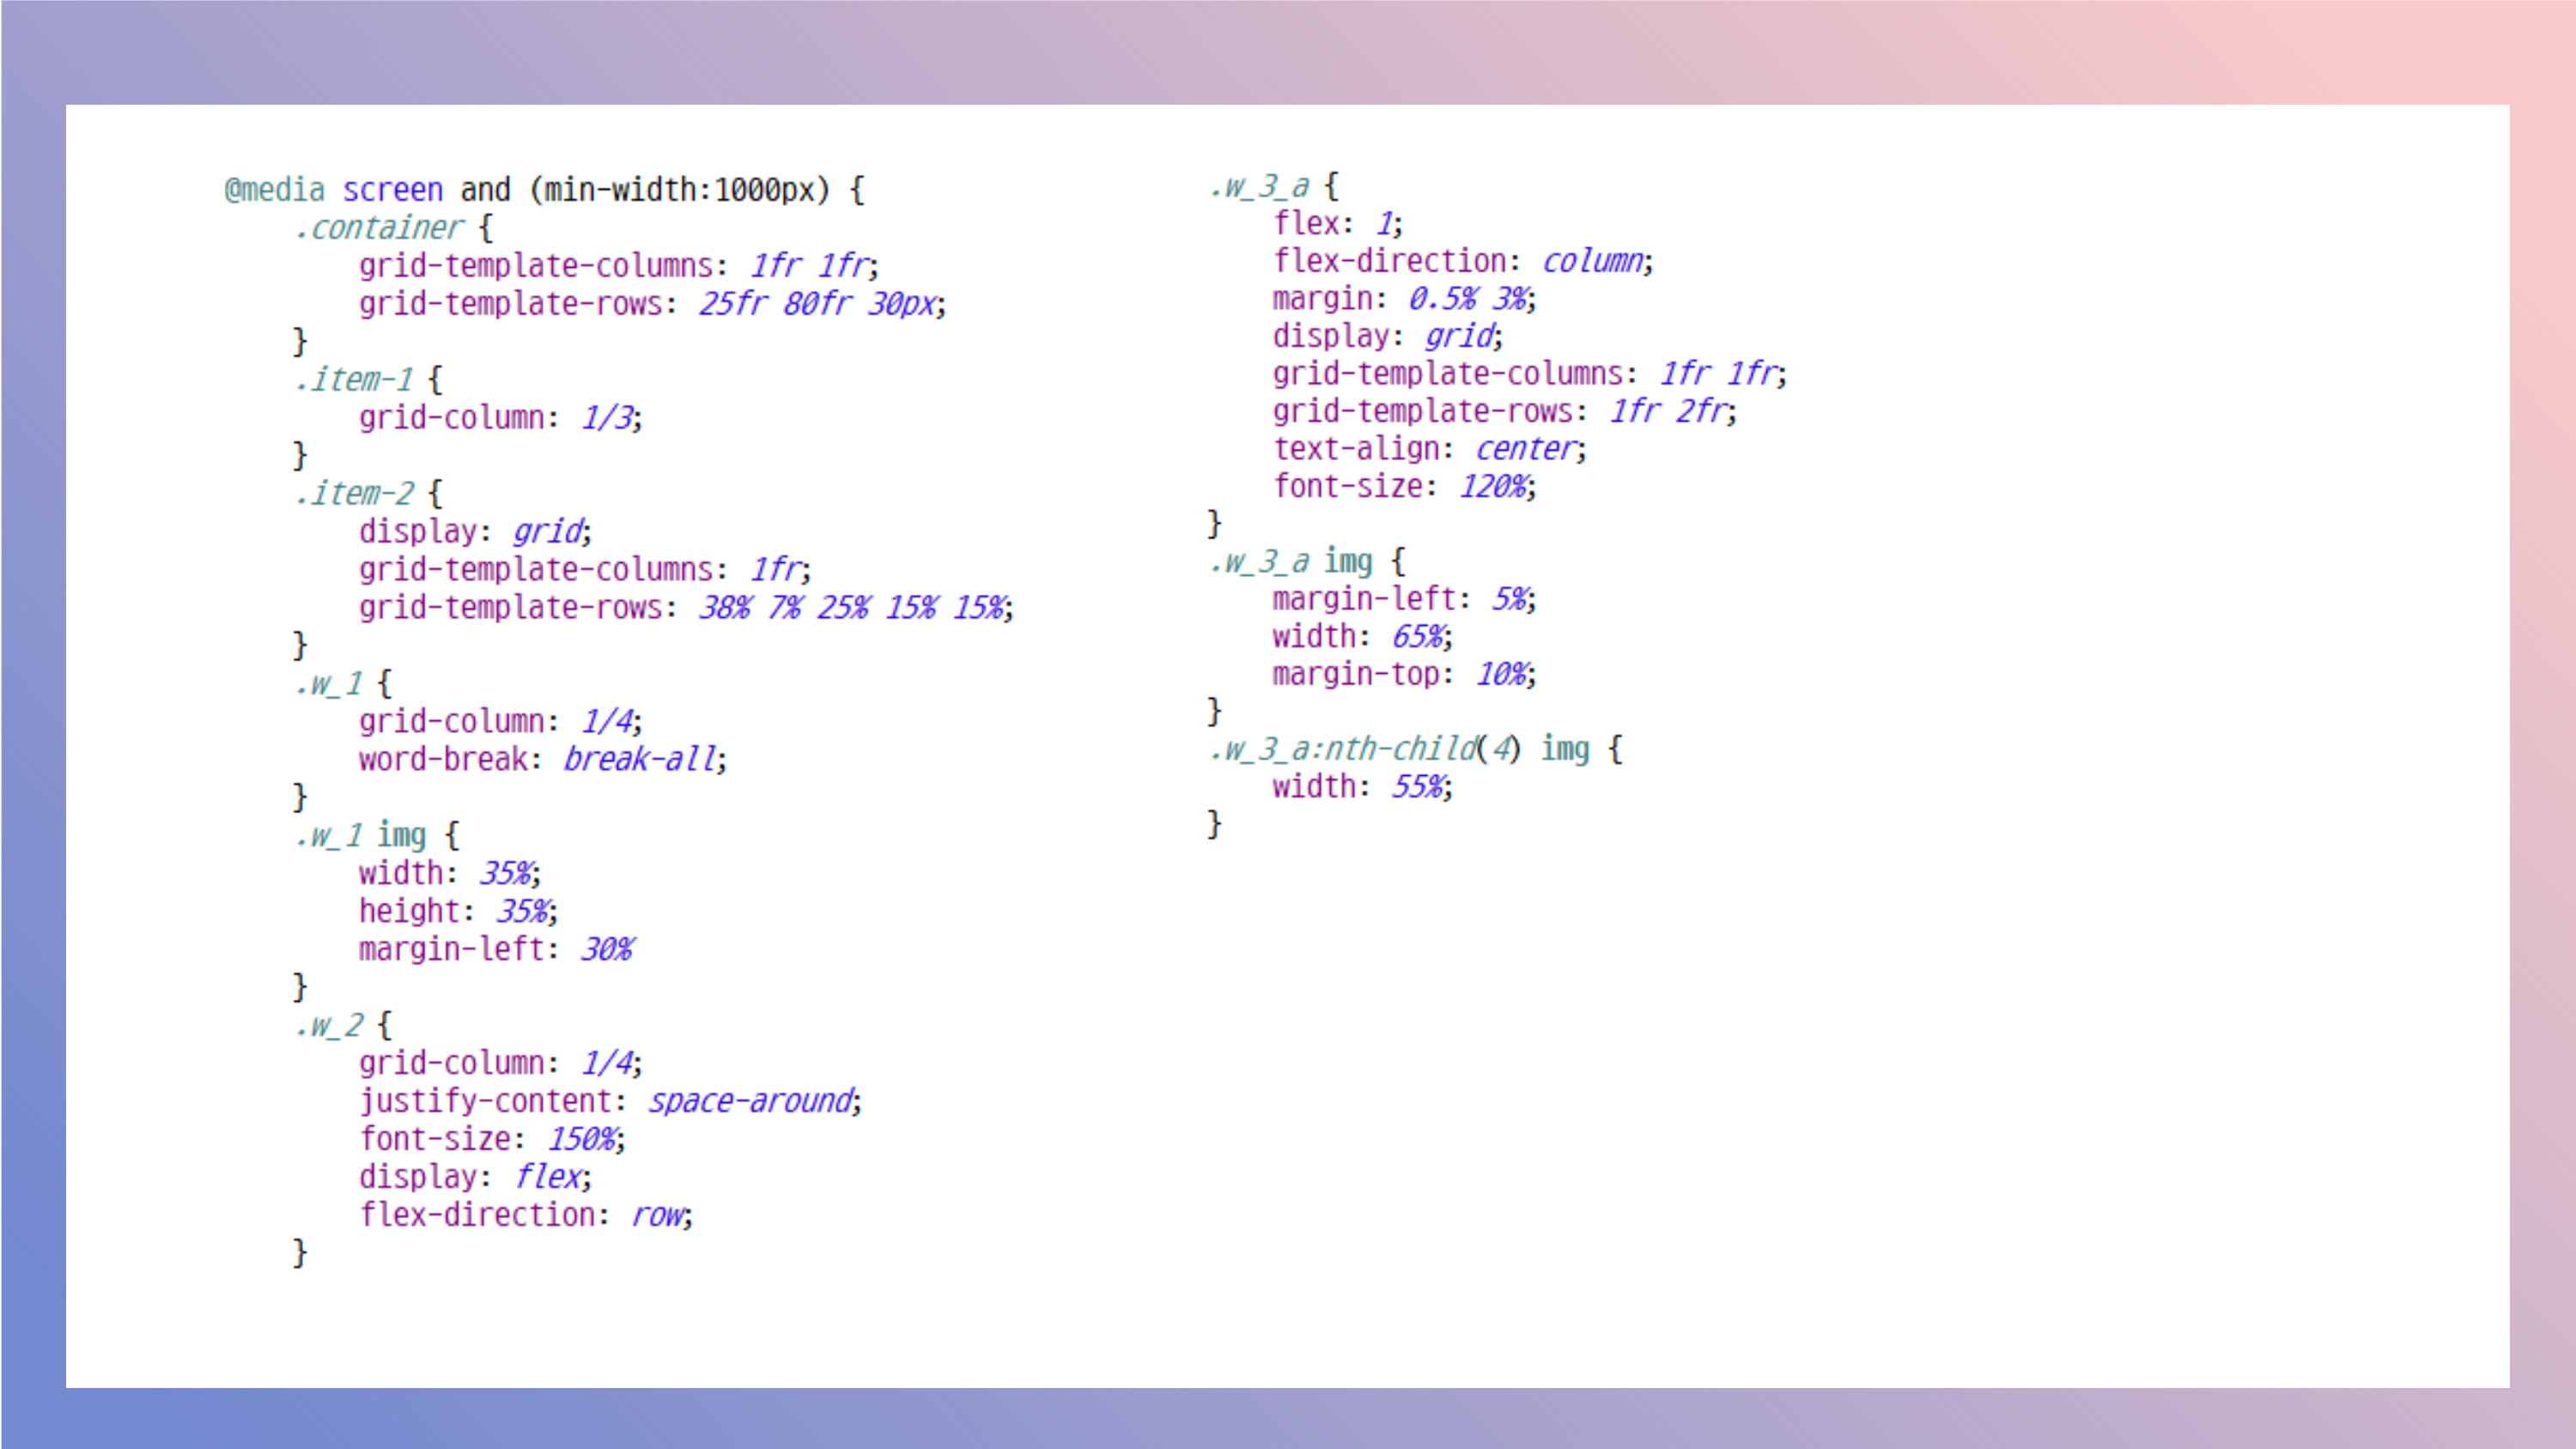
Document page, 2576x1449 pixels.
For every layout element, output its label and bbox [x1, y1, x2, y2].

picture [1180, 167, 1814, 848]
text_box [0, 0, 2576, 1449]
picture [224, 166, 1034, 1274]
